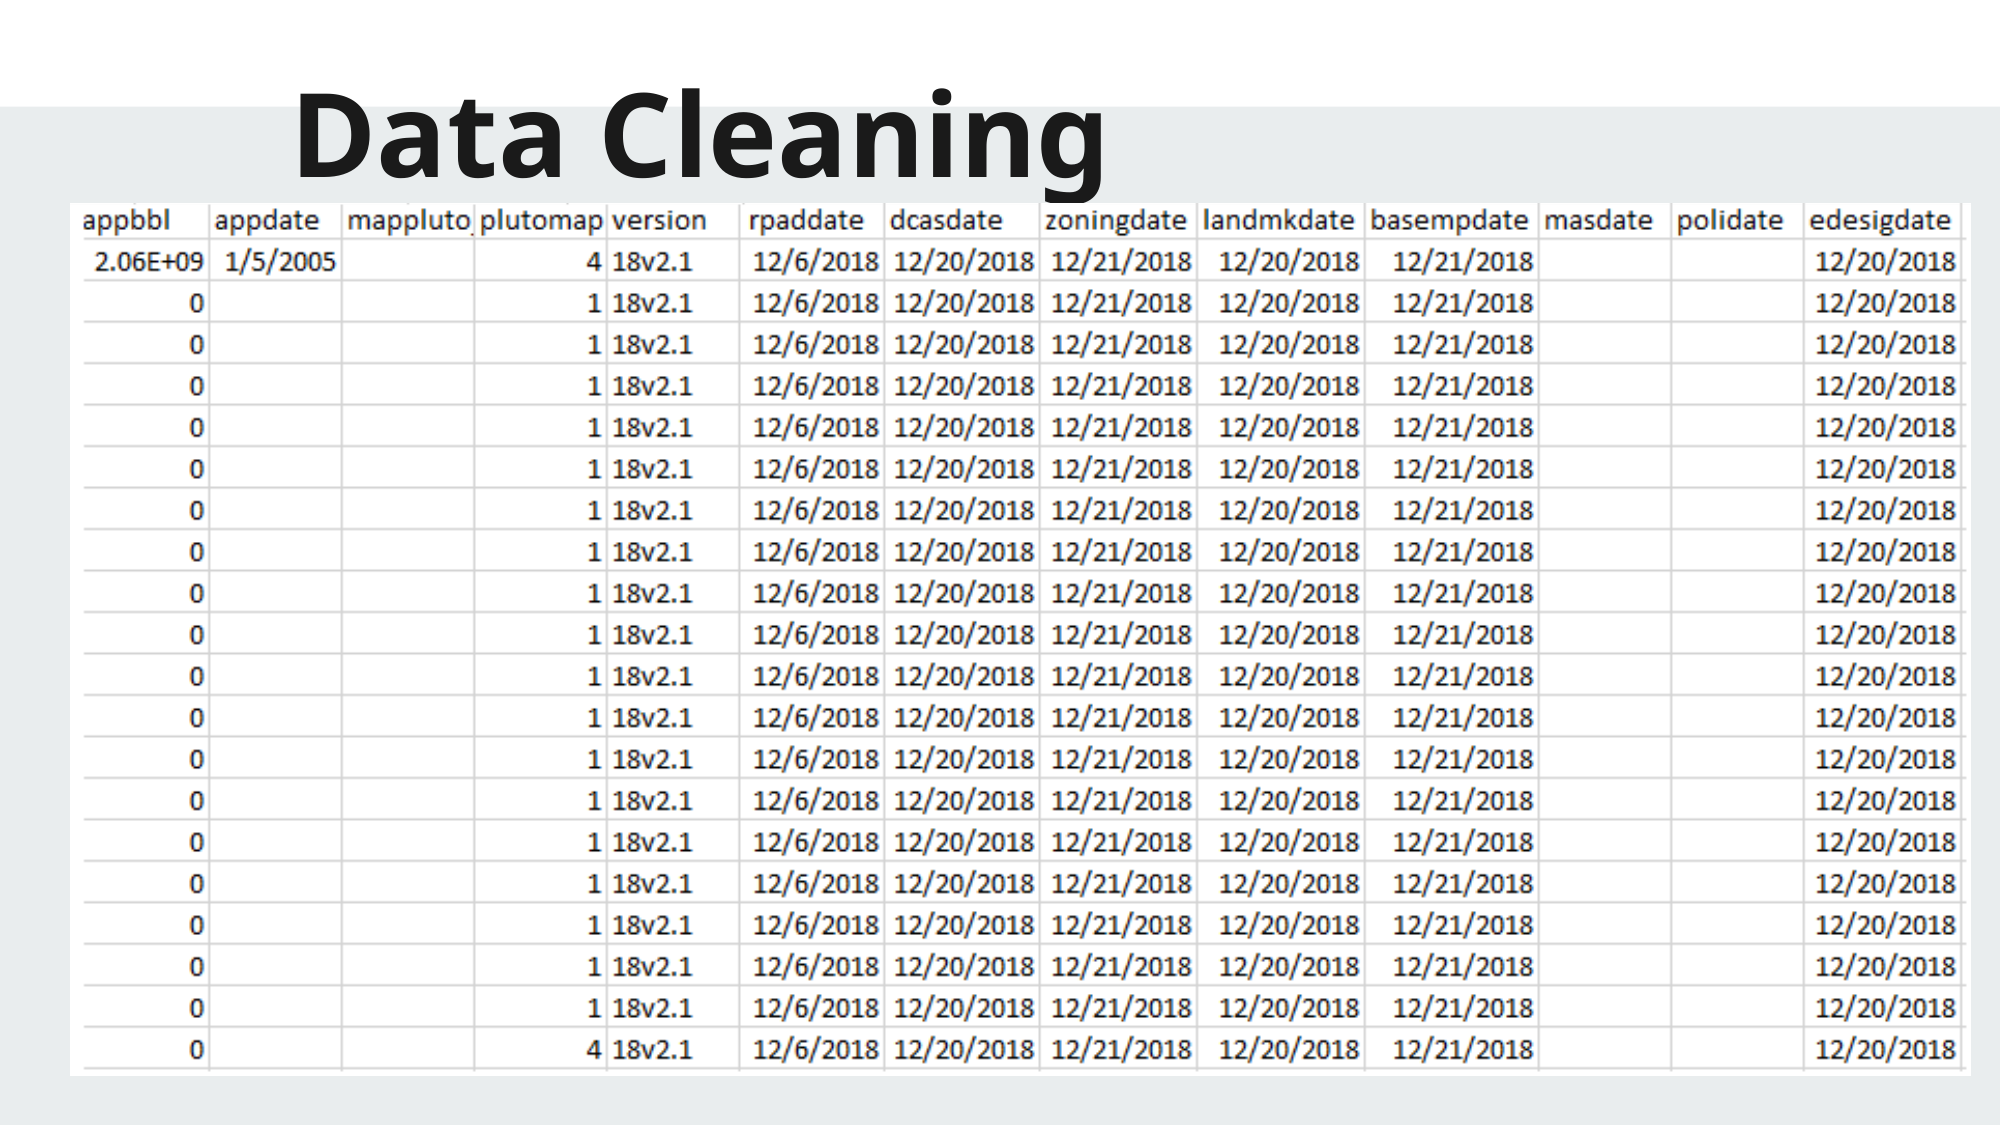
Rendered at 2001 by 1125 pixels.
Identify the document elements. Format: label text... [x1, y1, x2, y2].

title Data Cleaning [270, 40, 1771, 173]
picture [69, 203, 1972, 1076]
